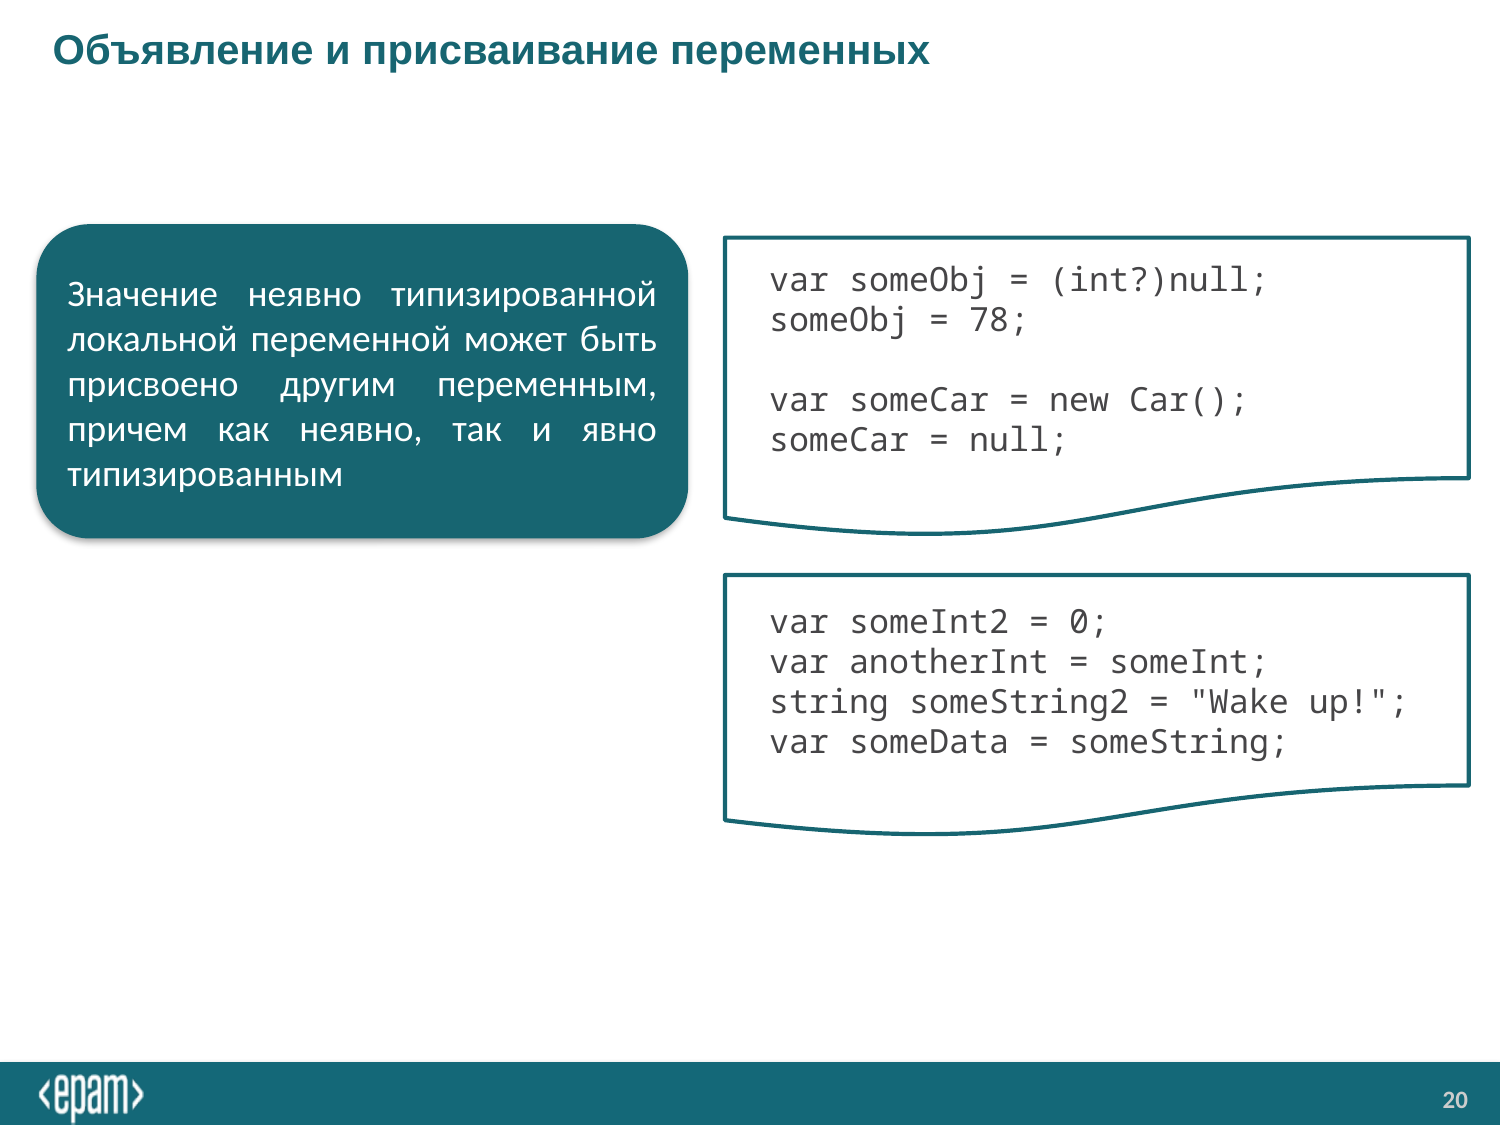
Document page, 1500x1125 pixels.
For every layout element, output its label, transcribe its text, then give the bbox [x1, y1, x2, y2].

text_box var someInt2 = 0; var anotherInt = someInt; string someString2 = "Wake up!"; var someData = someString; [722, 572, 1471, 837]
title Объявление и присваивание переменных [0, 0, 1500, 95]
text_box var someObj = (int?)null; someObj = 78; var someCar = new Car(); someCar = null; [722, 235, 1471, 536]
picture [38, 1074, 144, 1125]
text_box Значение неявно типизированной локальной переменной может быть присвоено другим переменным, причем как неявно, так и явно типизированным [36, 224, 689, 539]
